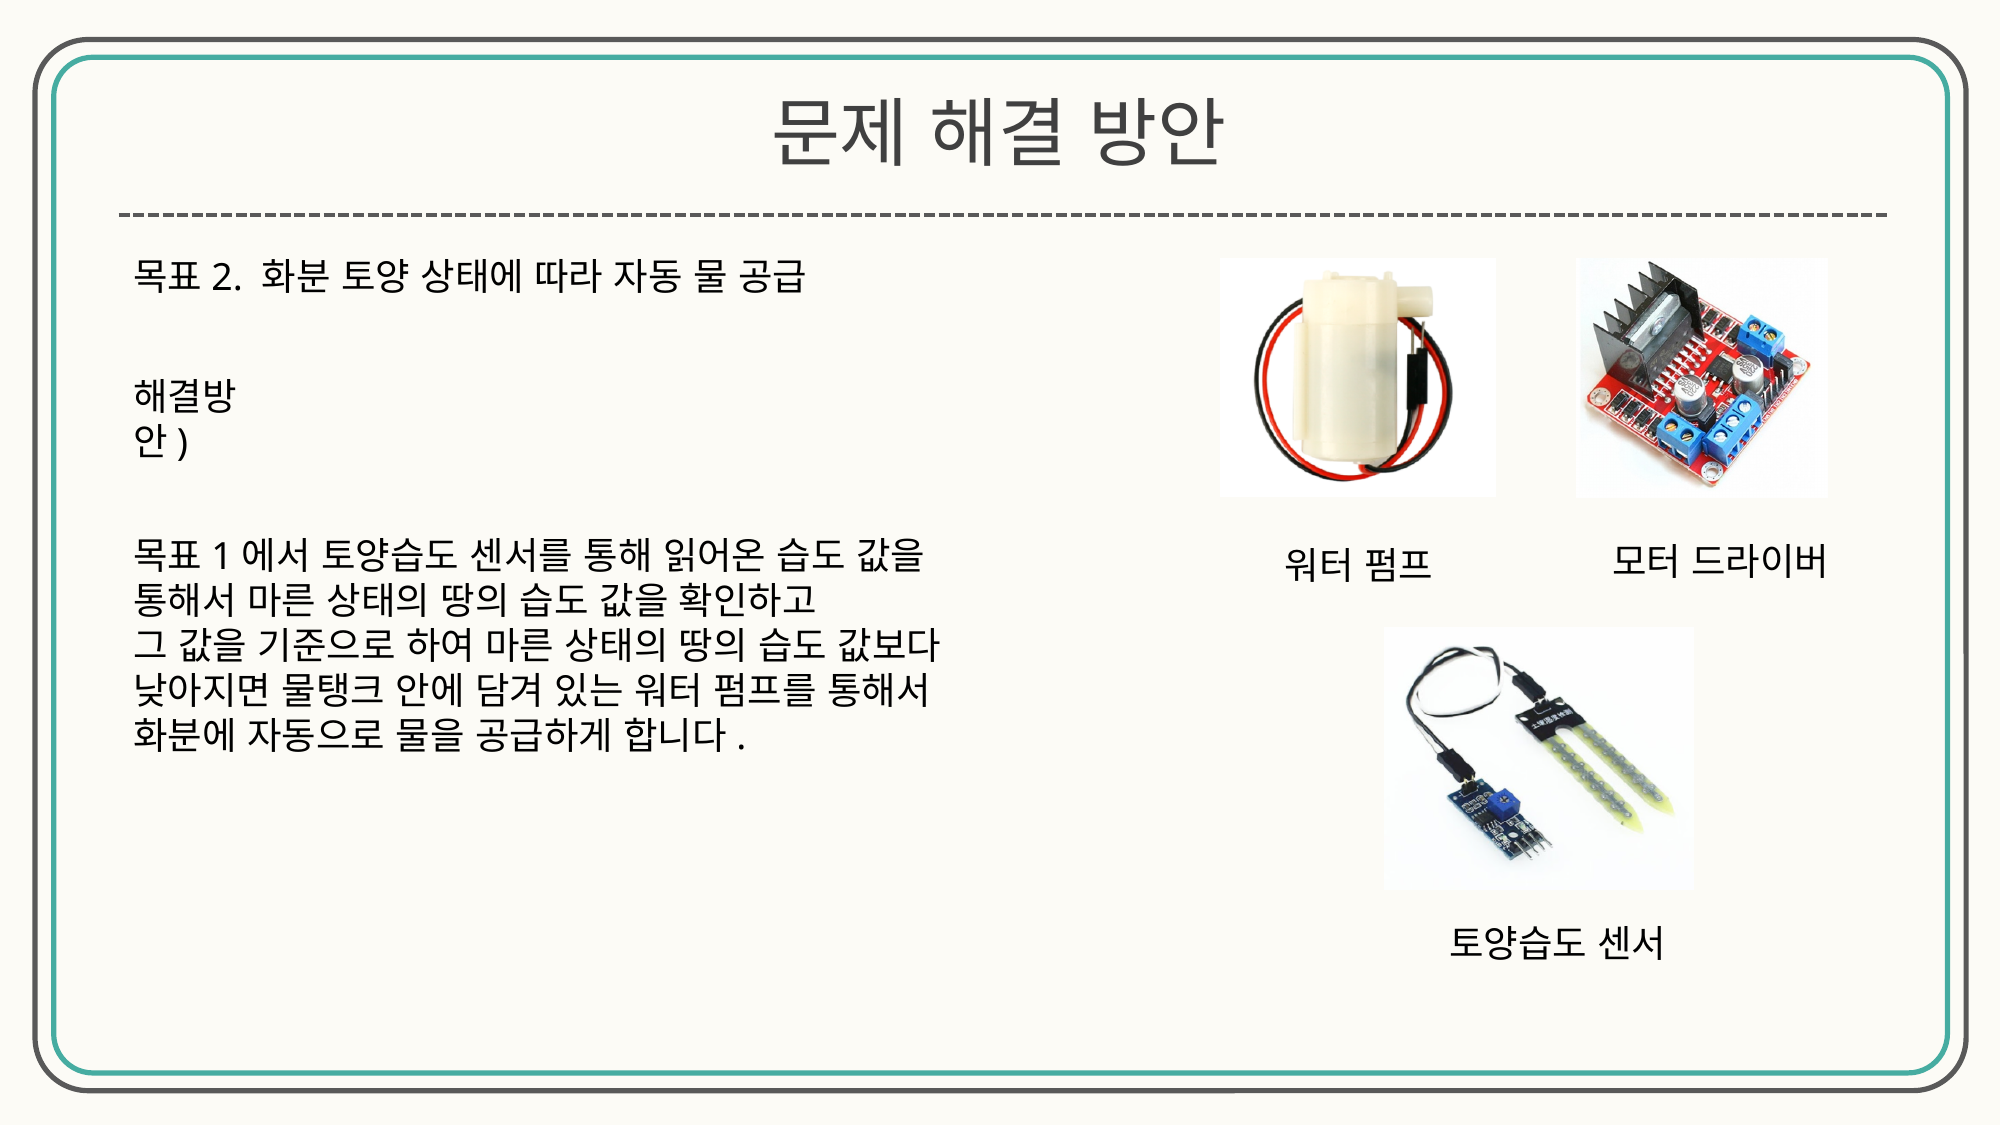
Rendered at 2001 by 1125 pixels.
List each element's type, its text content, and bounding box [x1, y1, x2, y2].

text_box 목표1에서 토양습도 센서를 통해 읽어온 습도 값을 통해서 마른 상태의 땅의 습도 값을 확인하고 그 값을 기준으로 하여 마른 상태의 땅의 습도 값보다 낮아지면 물탱크 안에 담겨 있는 워터 펌프를 통해서 화분에 자동으로 물을 공급하게 합니다. [118, 524, 966, 765]
text_box [33, 38, 1968, 1092]
picture [1576, 258, 1828, 498]
picture [1384, 627, 1694, 890]
text_box 모터 드라이버 [1597, 530, 1857, 591]
picture [1220, 258, 1497, 497]
text_box 문제 해결 방안 [756, 78, 1242, 184]
text_box 목표2. 화분 토양 상태에 따라 자동 물 공급 [118, 245, 851, 305]
text_box 토양습도 센서 [1434, 912, 1694, 973]
text_box 워터 펌프 [1270, 534, 1496, 595]
text_box 해결방안) [118, 365, 289, 471]
